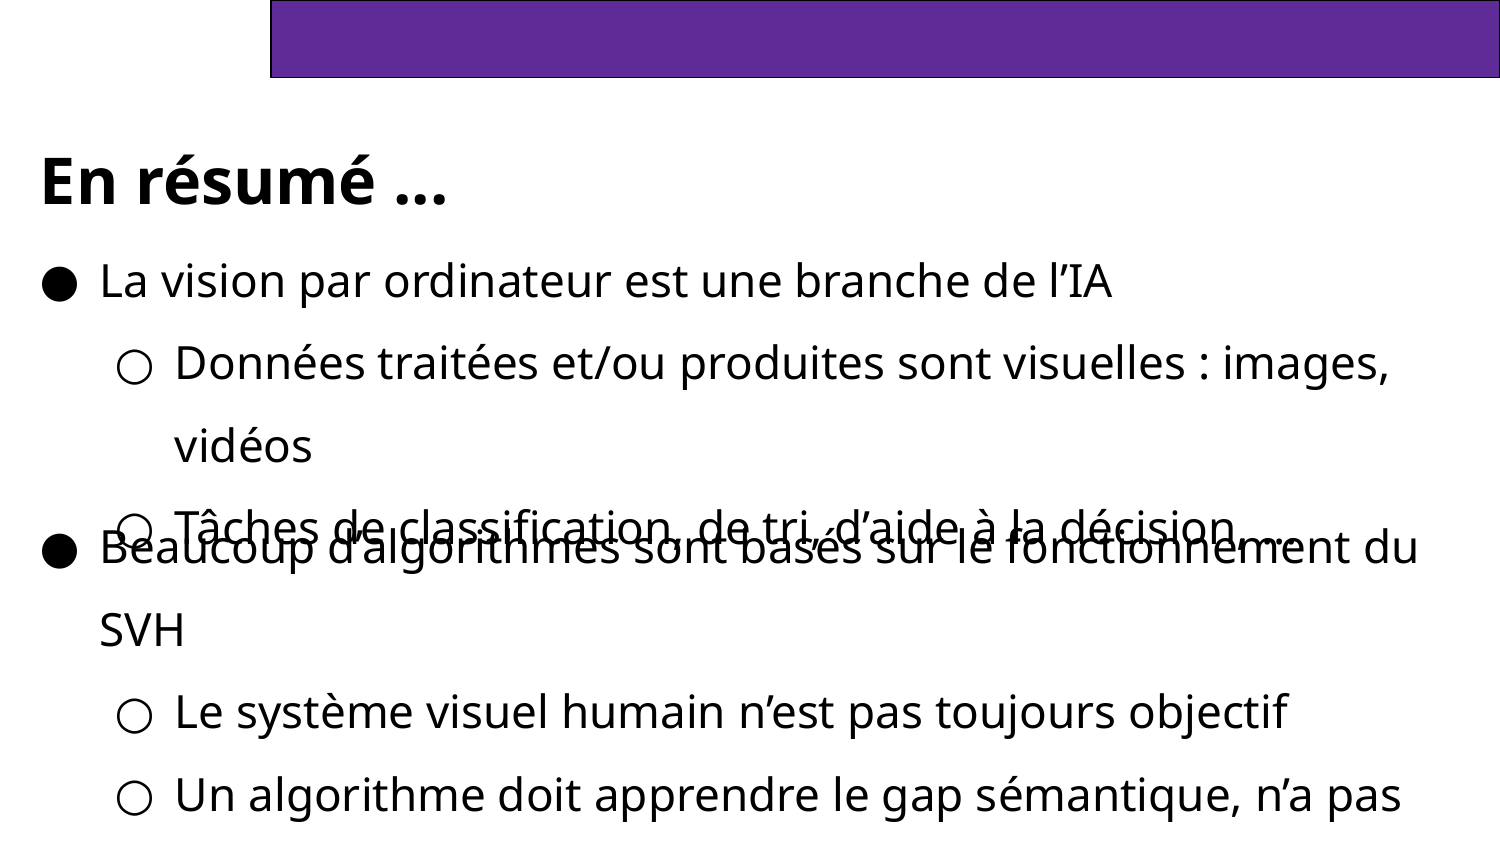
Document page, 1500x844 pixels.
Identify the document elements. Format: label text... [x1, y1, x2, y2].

text_box En résumé ... [24, 86, 1424, 208]
text_box [270, 0, 1500, 78]
text_box La vision par ordinateur est une branche de l’IA Données traitées et/ou produites sont visuelles : images, vidéos Tâches de classification, de tri, d’aide à la décision, … [10, 208, 1500, 475]
text_box Beaucoup d’algorithmes sont basés sur le fonctionnement du SVH Le système visuel humain n’est pas toujours objectif Un algorithme doit apprendre le gap sémantique, n’a pas d’émotions Les résultats doivent être évalués de façon rigoureuse [10, 475, 1500, 844]
